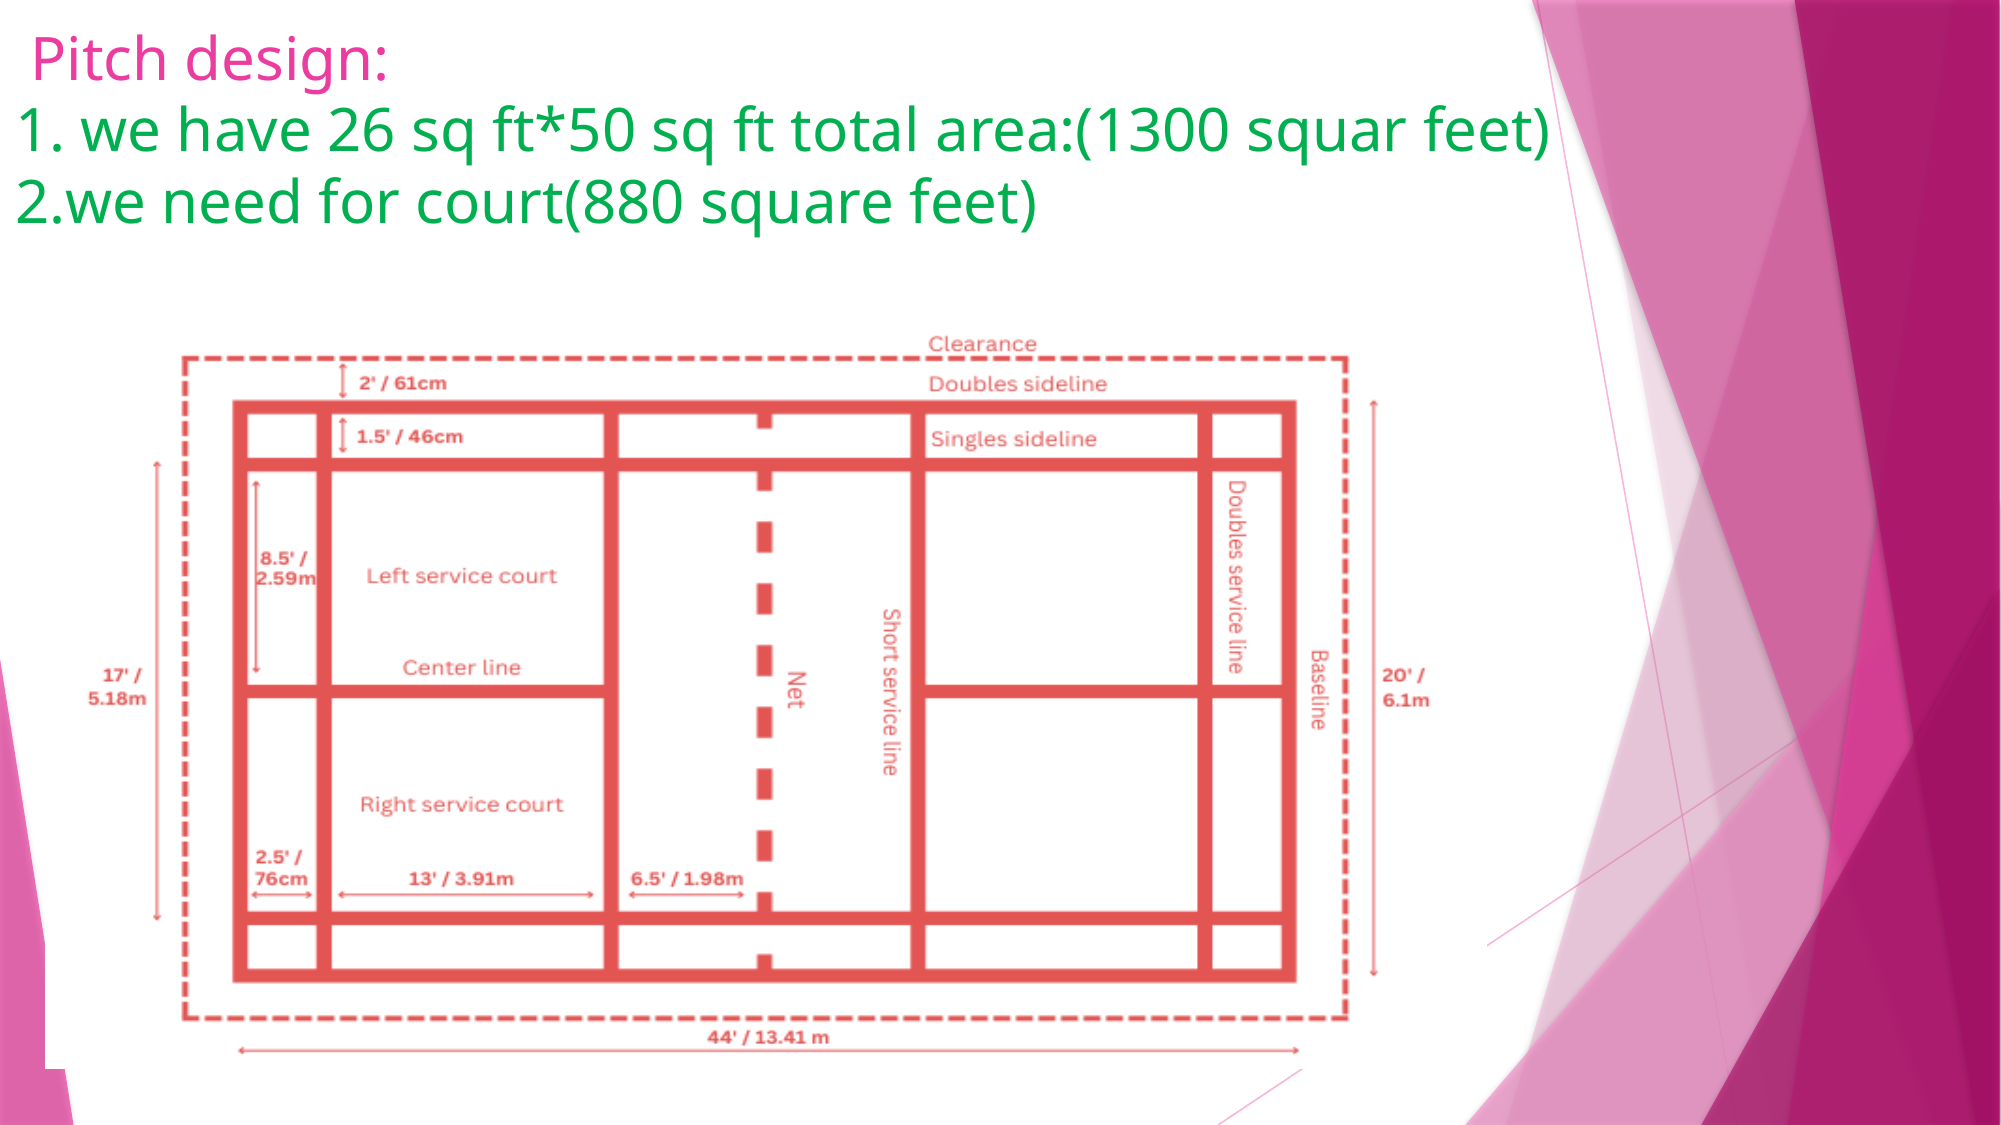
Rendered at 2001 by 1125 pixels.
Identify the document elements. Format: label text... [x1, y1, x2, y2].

title Pitch design: 1. we have 26 sq ft*50 sq ft total area:(1300 squar feet) 2.we need for court(880 square feet) [0, 12, 1583, 265]
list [44, 307, 1488, 1069]
